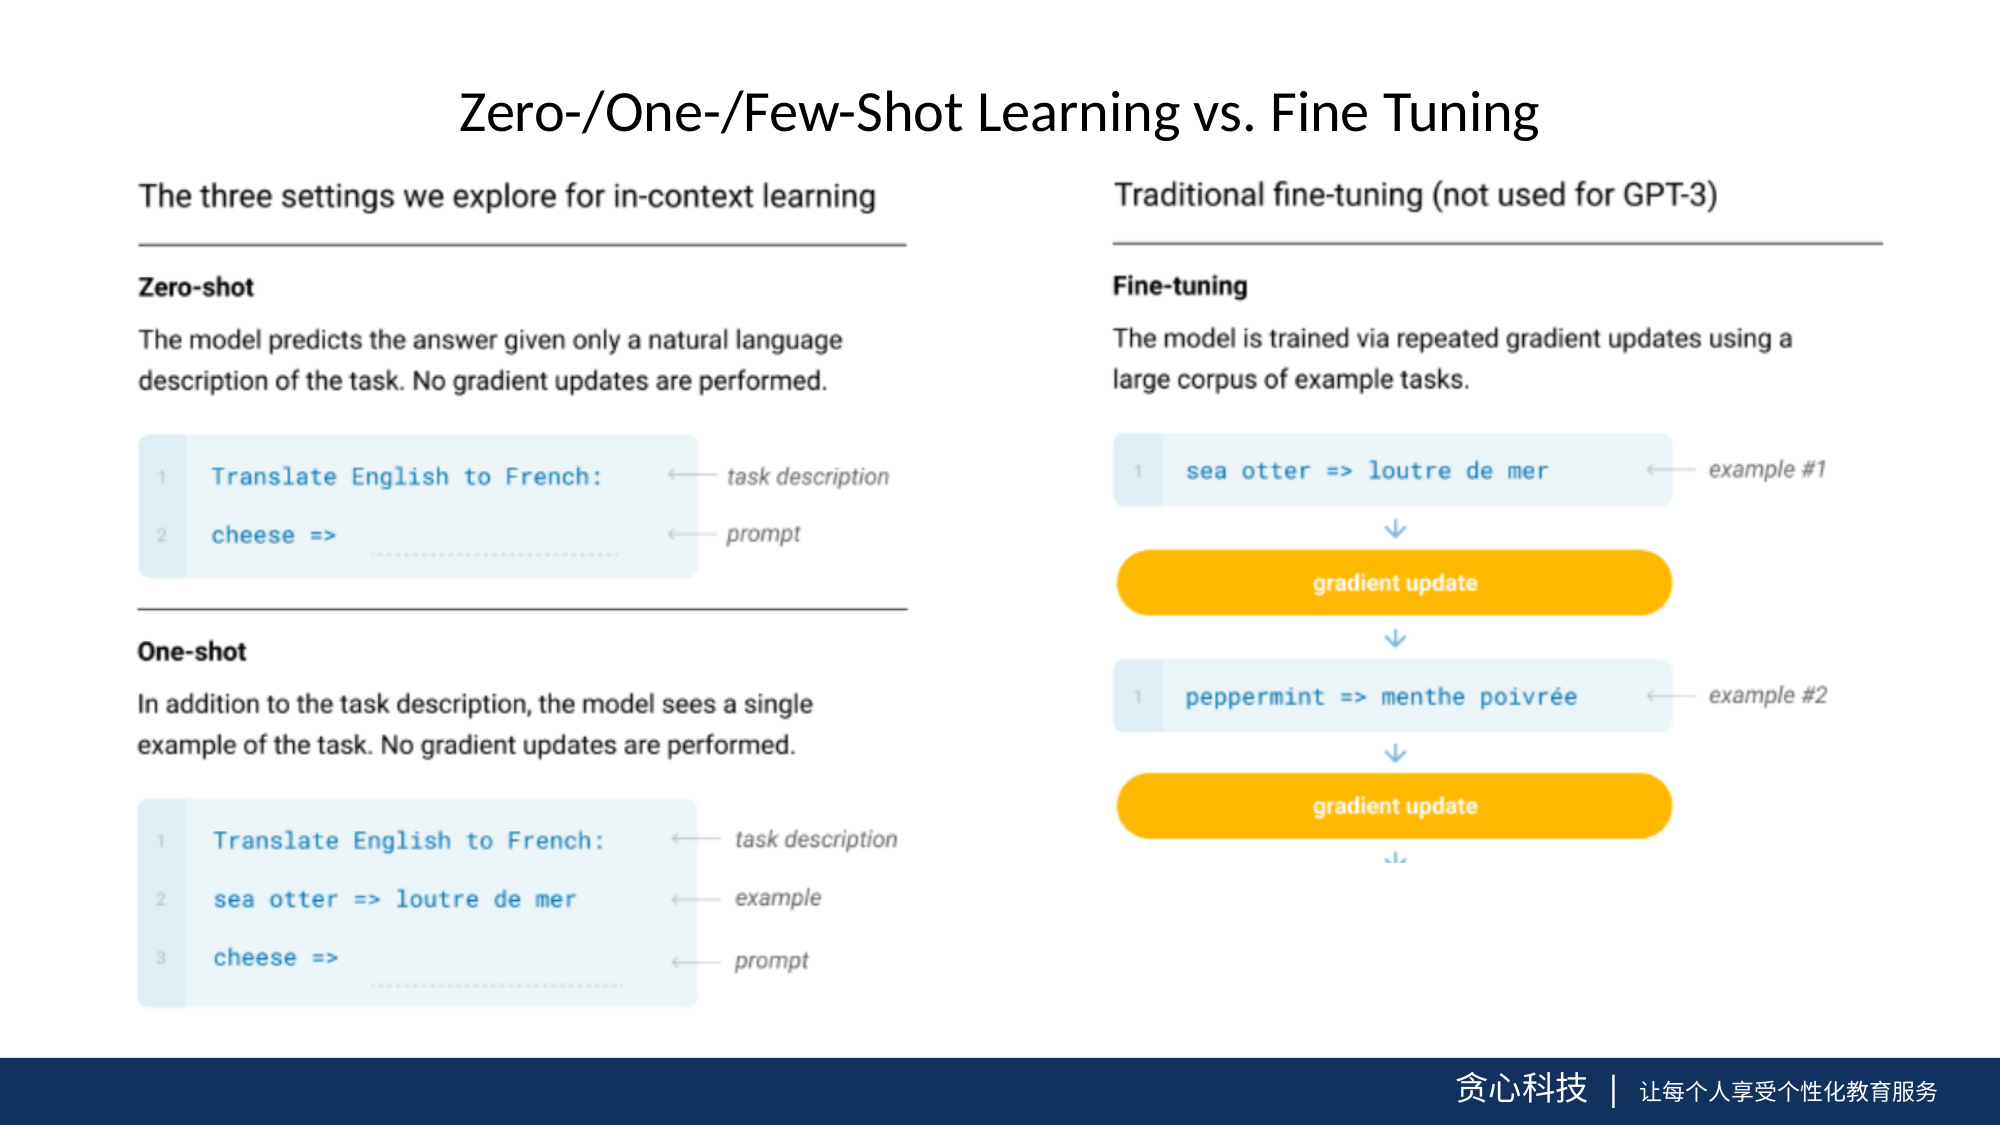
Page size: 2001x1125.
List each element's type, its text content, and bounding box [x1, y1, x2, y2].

text_box Zero-/One-/Few-Shot Learning vs. Fine Tuning [398, 65, 1602, 151]
picture [126, 166, 922, 1019]
picture [1100, 166, 1902, 863]
